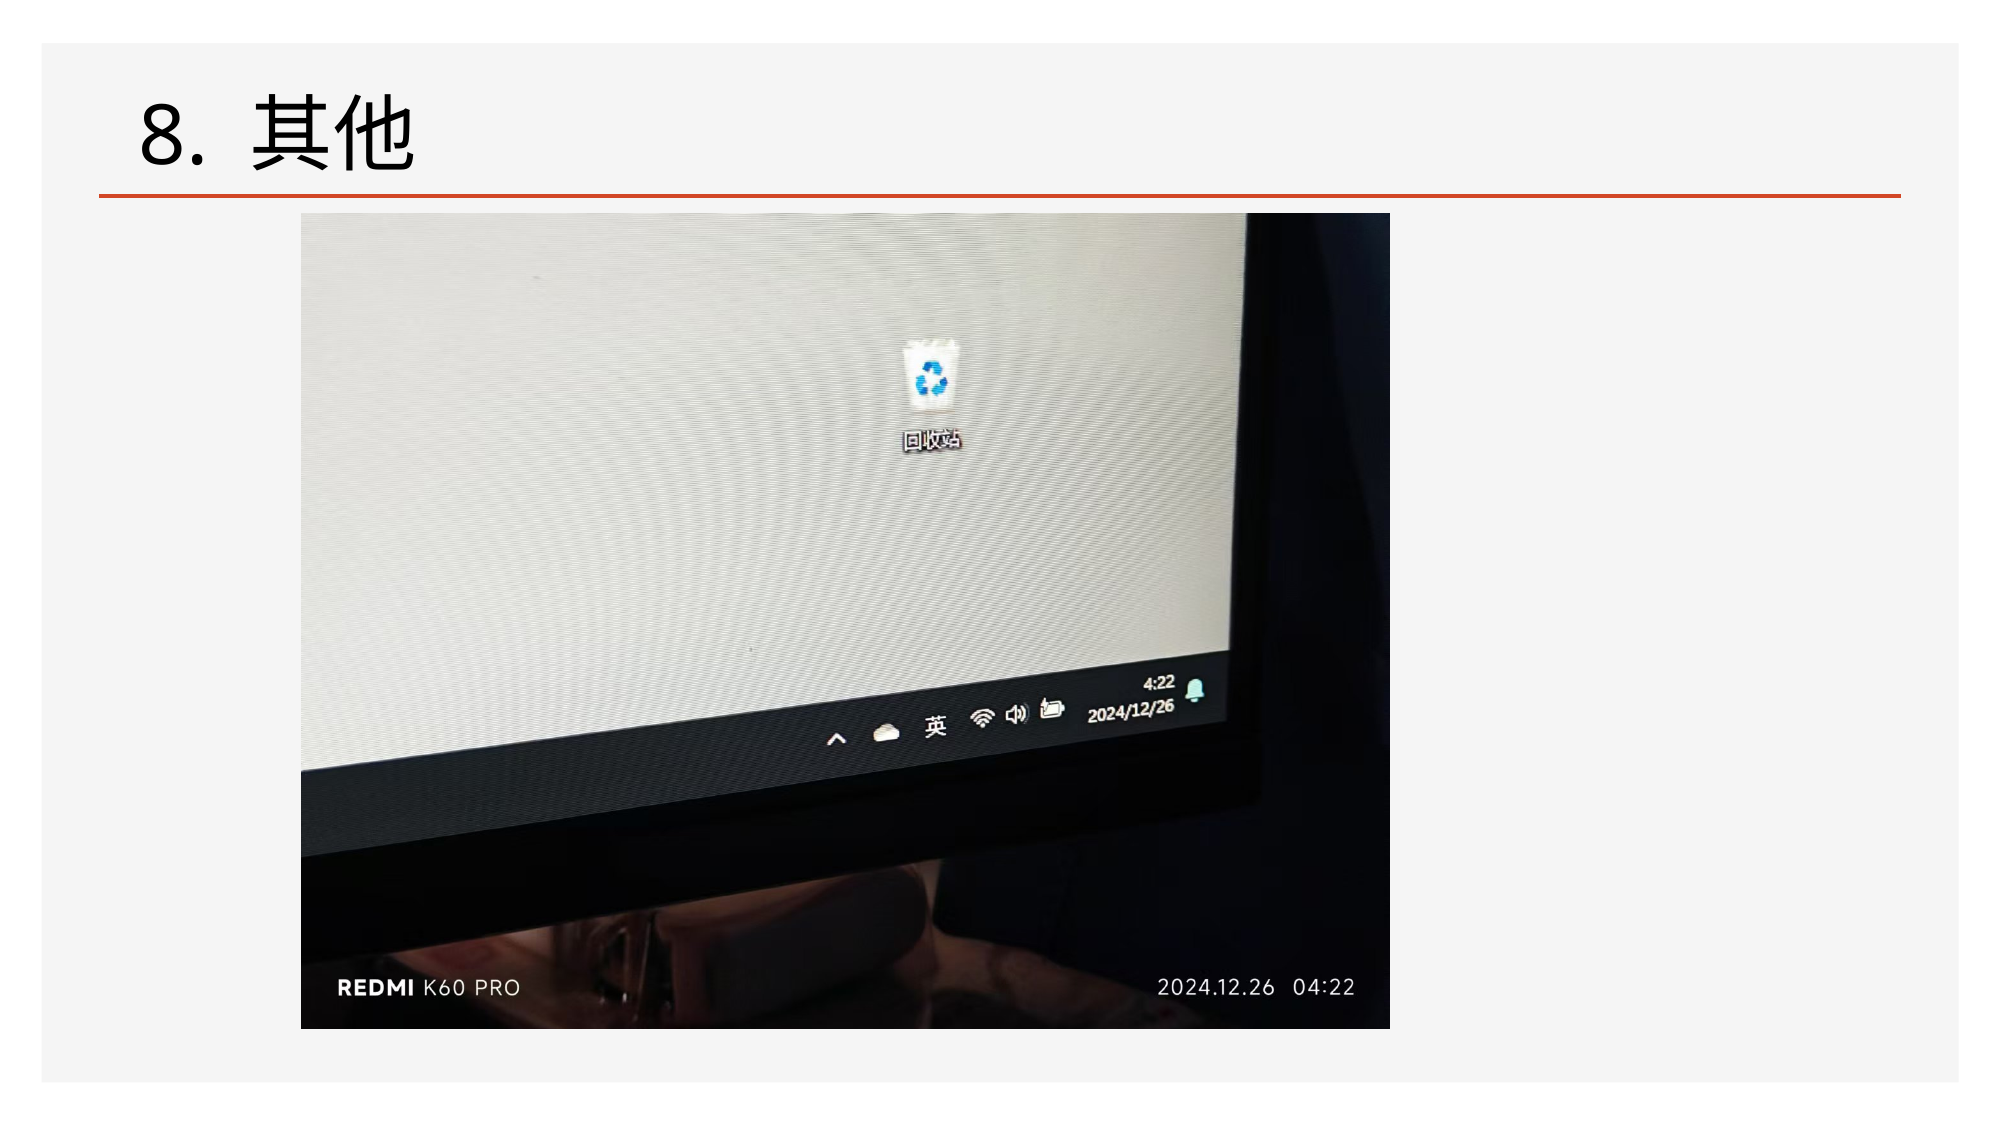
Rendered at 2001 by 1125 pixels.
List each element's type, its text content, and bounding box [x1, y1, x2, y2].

text_box 8. 其他 [123, 74, 1579, 190]
picture [301, 213, 1390, 1029]
